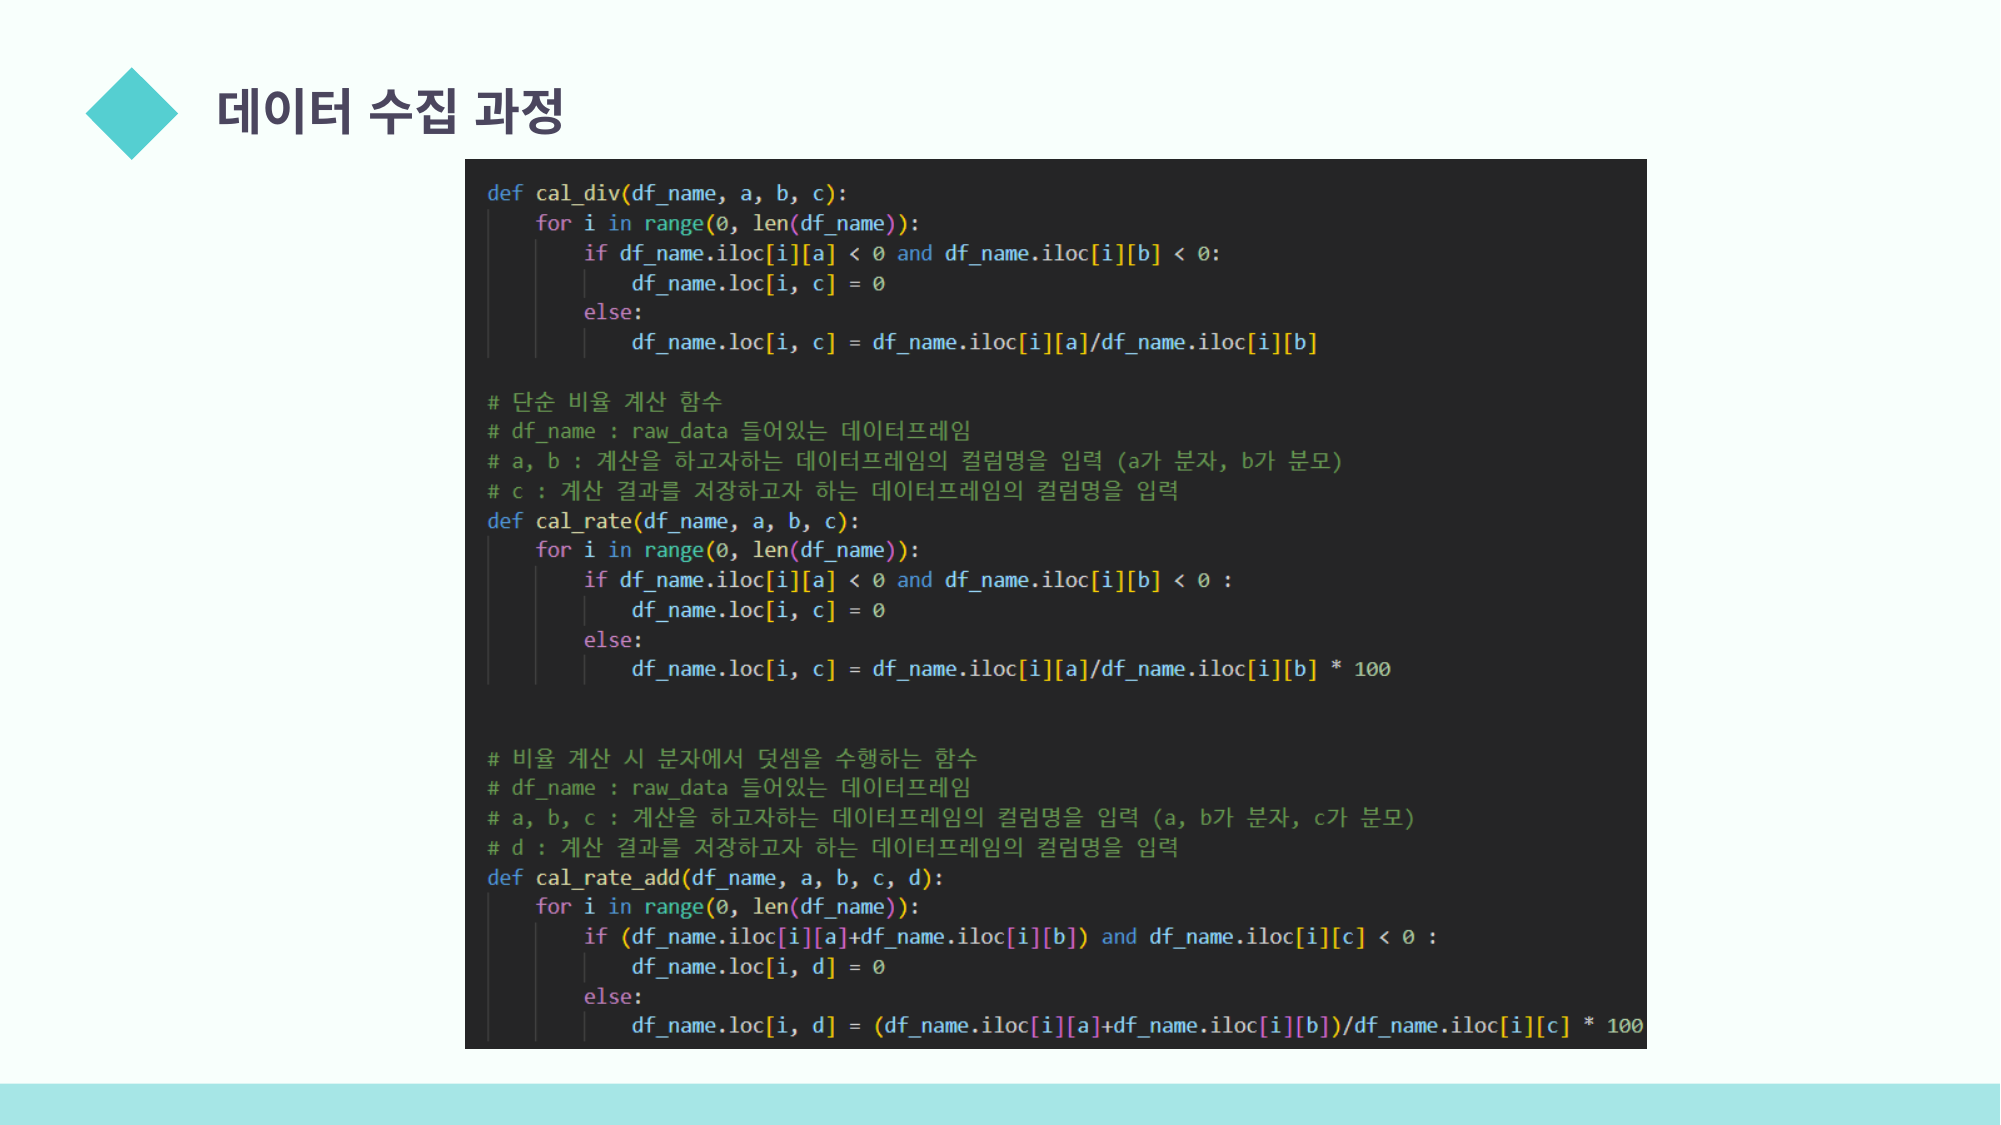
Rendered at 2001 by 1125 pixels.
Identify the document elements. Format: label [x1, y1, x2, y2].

text_box [85, 67, 602, 160]
picture [455, 159, 1647, 1125]
